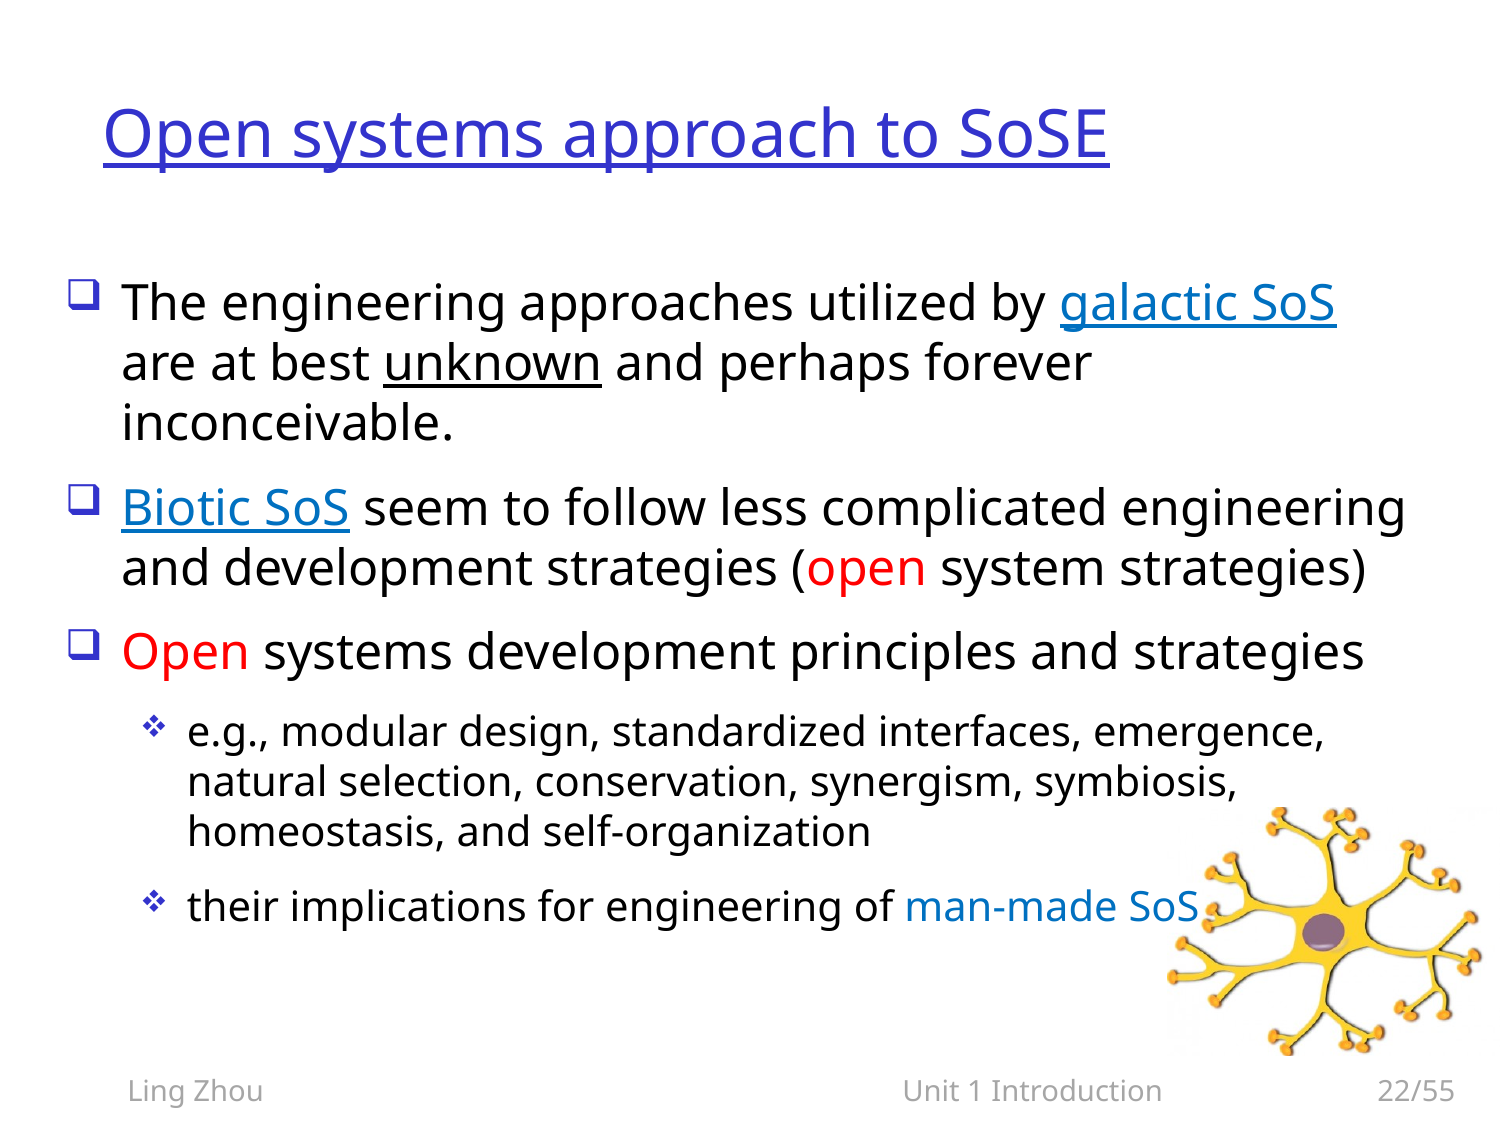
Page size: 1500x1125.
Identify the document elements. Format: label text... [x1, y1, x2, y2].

slide_number Ling Zhou [112, 1064, 425, 1125]
footer Unit 1 Introduction [887, 1064, 1362, 1125]
list The engineering approaches utilized by galactic SoS are at best unknown and perhaps forever inconceivable. Biotic SoS seem to follow less complicated engineering and development strategies (open system strategies) Open systems development principles and strategies e.g., modular design, standardized interfaces, emergence, natural selection, conservation, synergism, symbiosis, homeostasis, and self-organization their implications for engineering of man-made SoS [49, 262, 1434, 1026]
picture [1167, 807, 1500, 1056]
title Open systems approach to SoSE [87, 37, 1363, 226]
slide_number 22/55 [1362, 1064, 1500, 1125]
